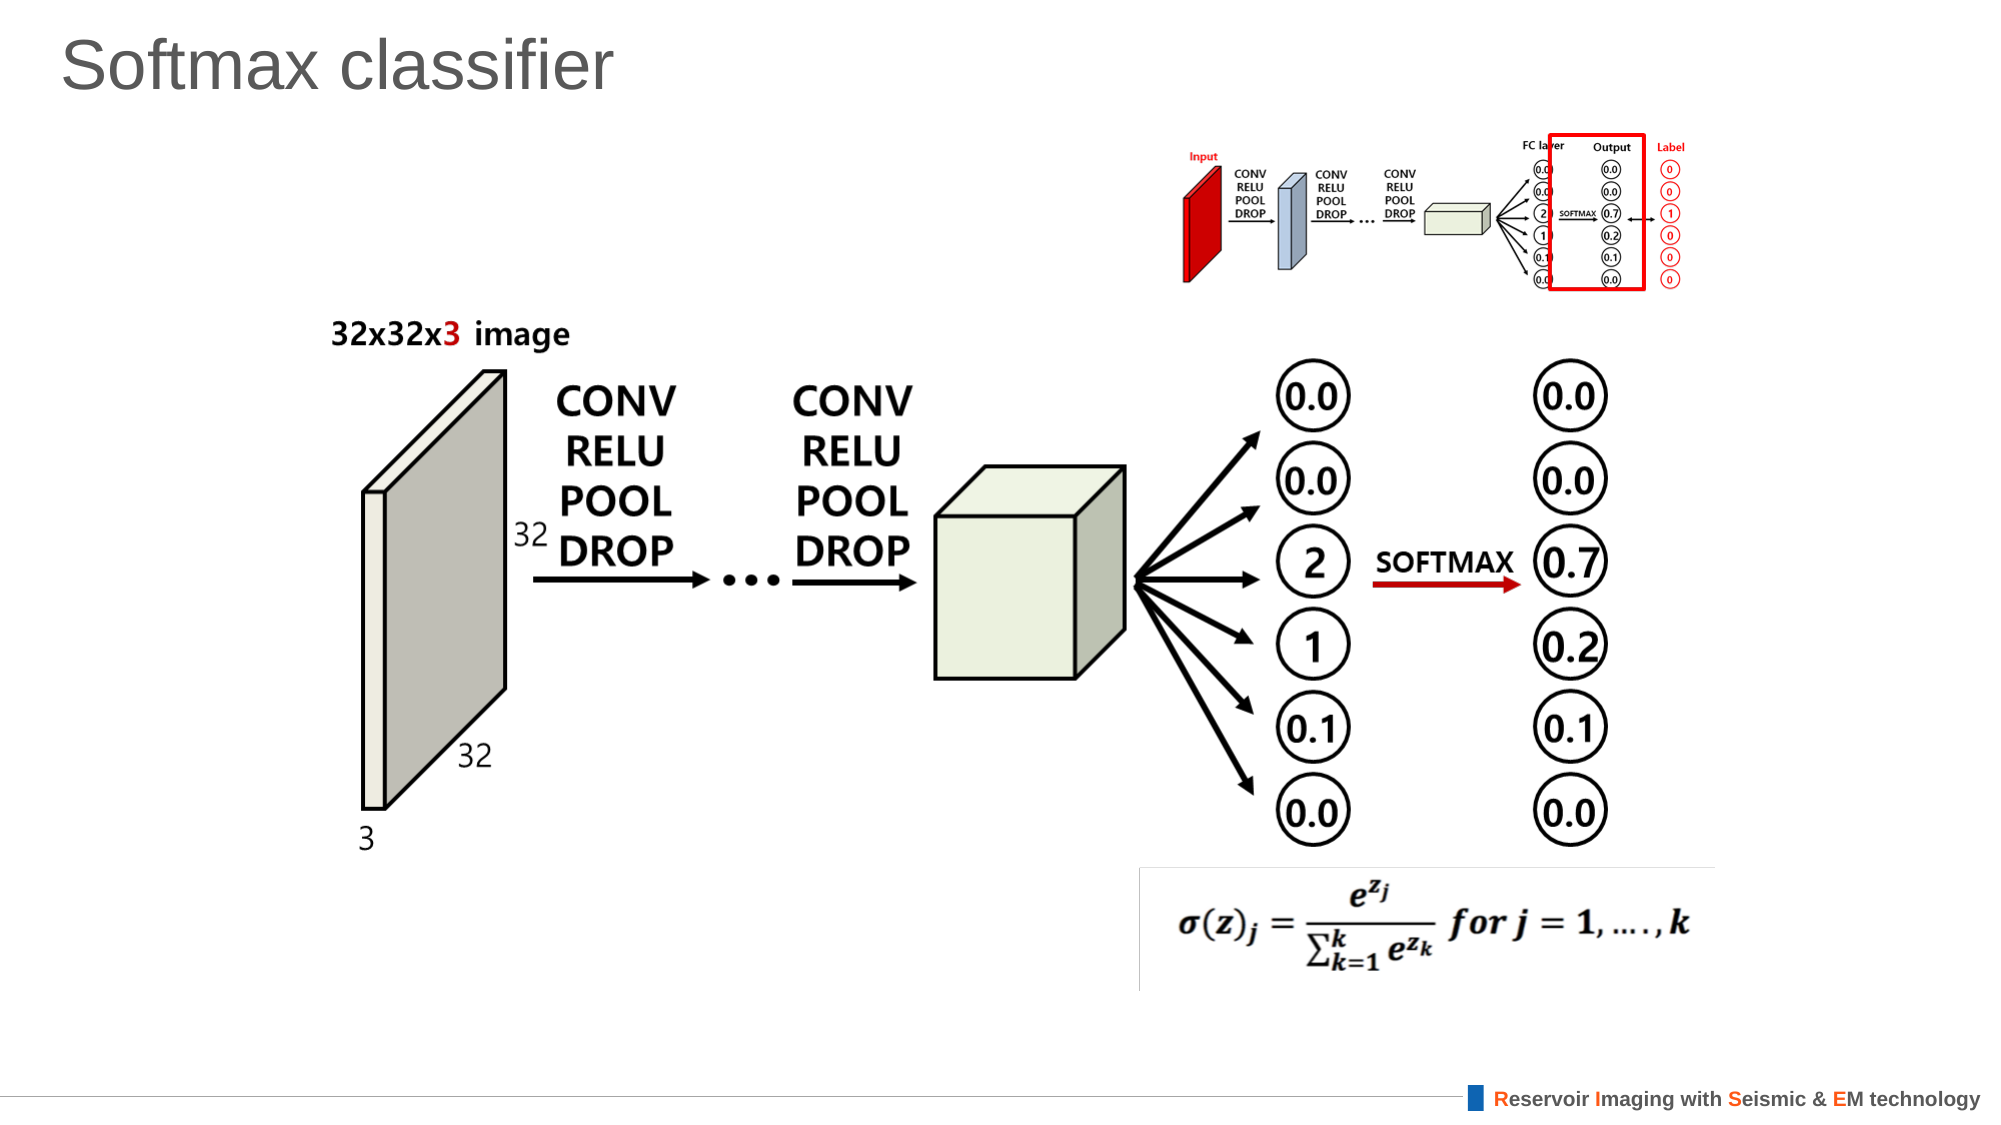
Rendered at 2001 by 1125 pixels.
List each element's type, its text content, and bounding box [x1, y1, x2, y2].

picture [285, 133, 1715, 991]
title Softmax classifier [45, 0, 1771, 134]
